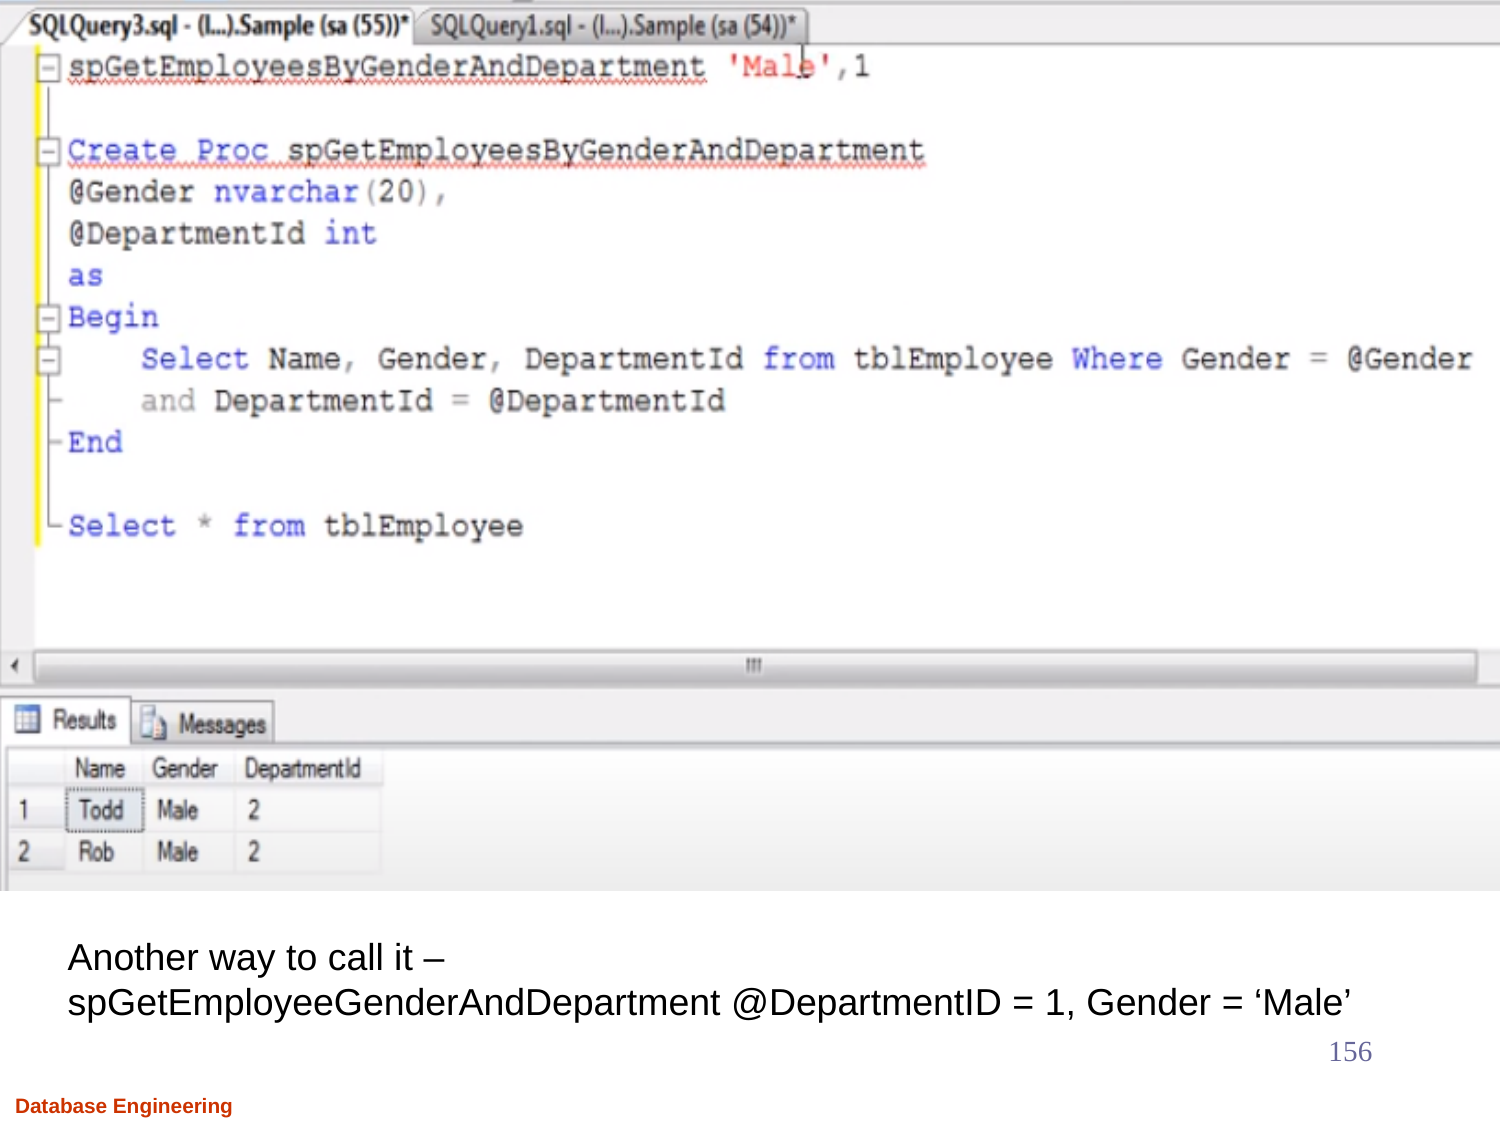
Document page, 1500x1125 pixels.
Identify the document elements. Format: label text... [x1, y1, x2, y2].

picture [0, 0, 1500, 891]
slide_number 156 [1074, 1024, 1388, 1101]
text_box Another way to call it – spGetEmployeeGenderAndDepartment @DepartmentID = 1, Gender = ‘Male’ [52, 925, 1367, 1031]
